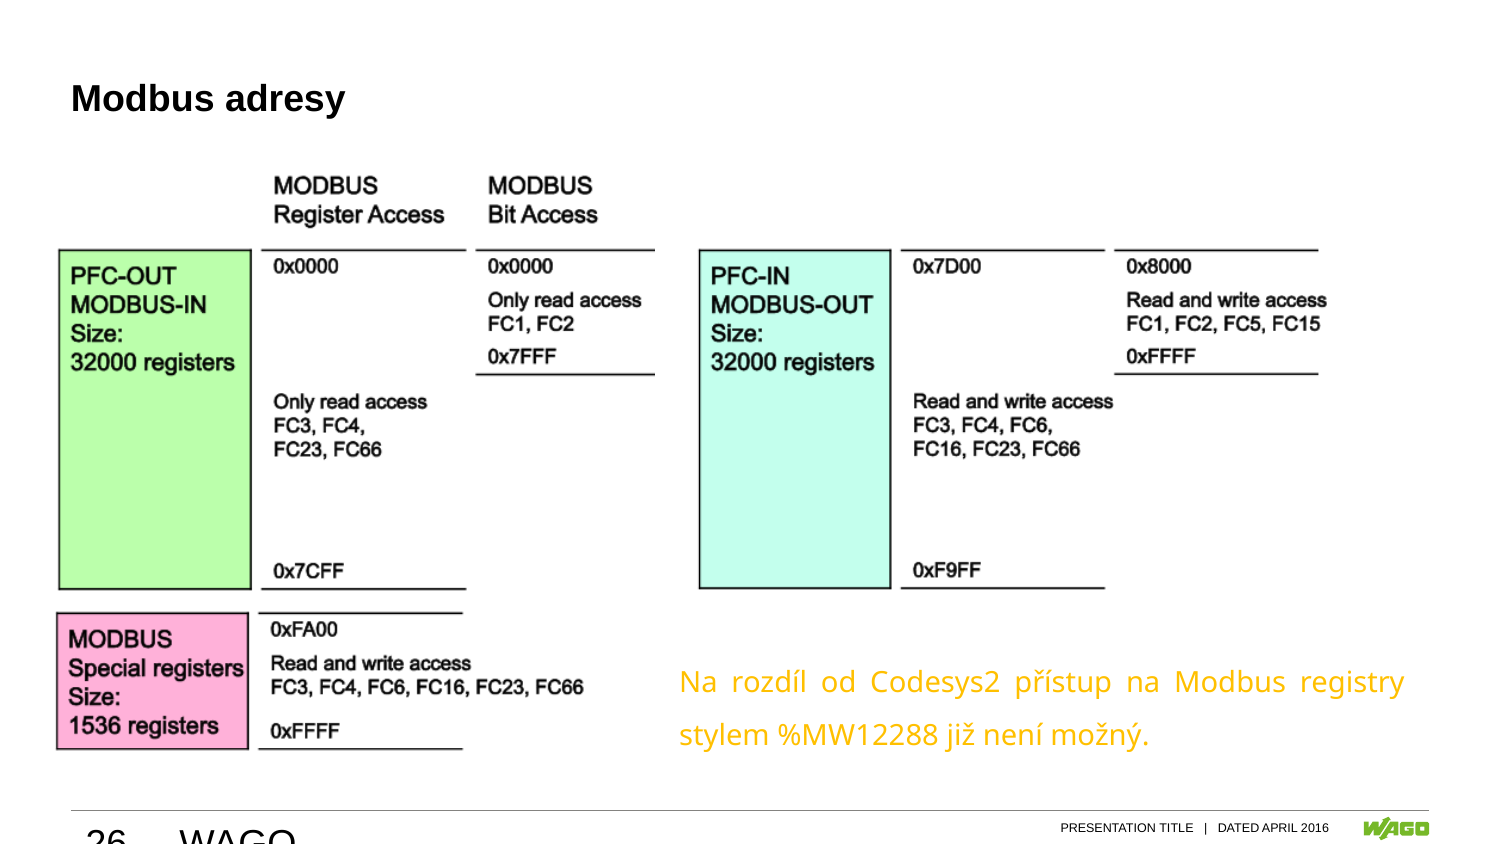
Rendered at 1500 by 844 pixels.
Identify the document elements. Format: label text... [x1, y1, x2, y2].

footer PRESENTATION TITLE | Dated April 2016 [383, 811, 1329, 844]
picture [29, 607, 592, 753]
slide_number 26 WAGO Kontakttechnik GmbH & Co. KG [70, 811, 383, 844]
picture [23, 158, 1353, 594]
list Na rozdíl od Codesys2 přístup na Modbus registry stylem %MW12288 již není možný. [679, 646, 1406, 789]
title Modbus adresy [70, 73, 1430, 210]
